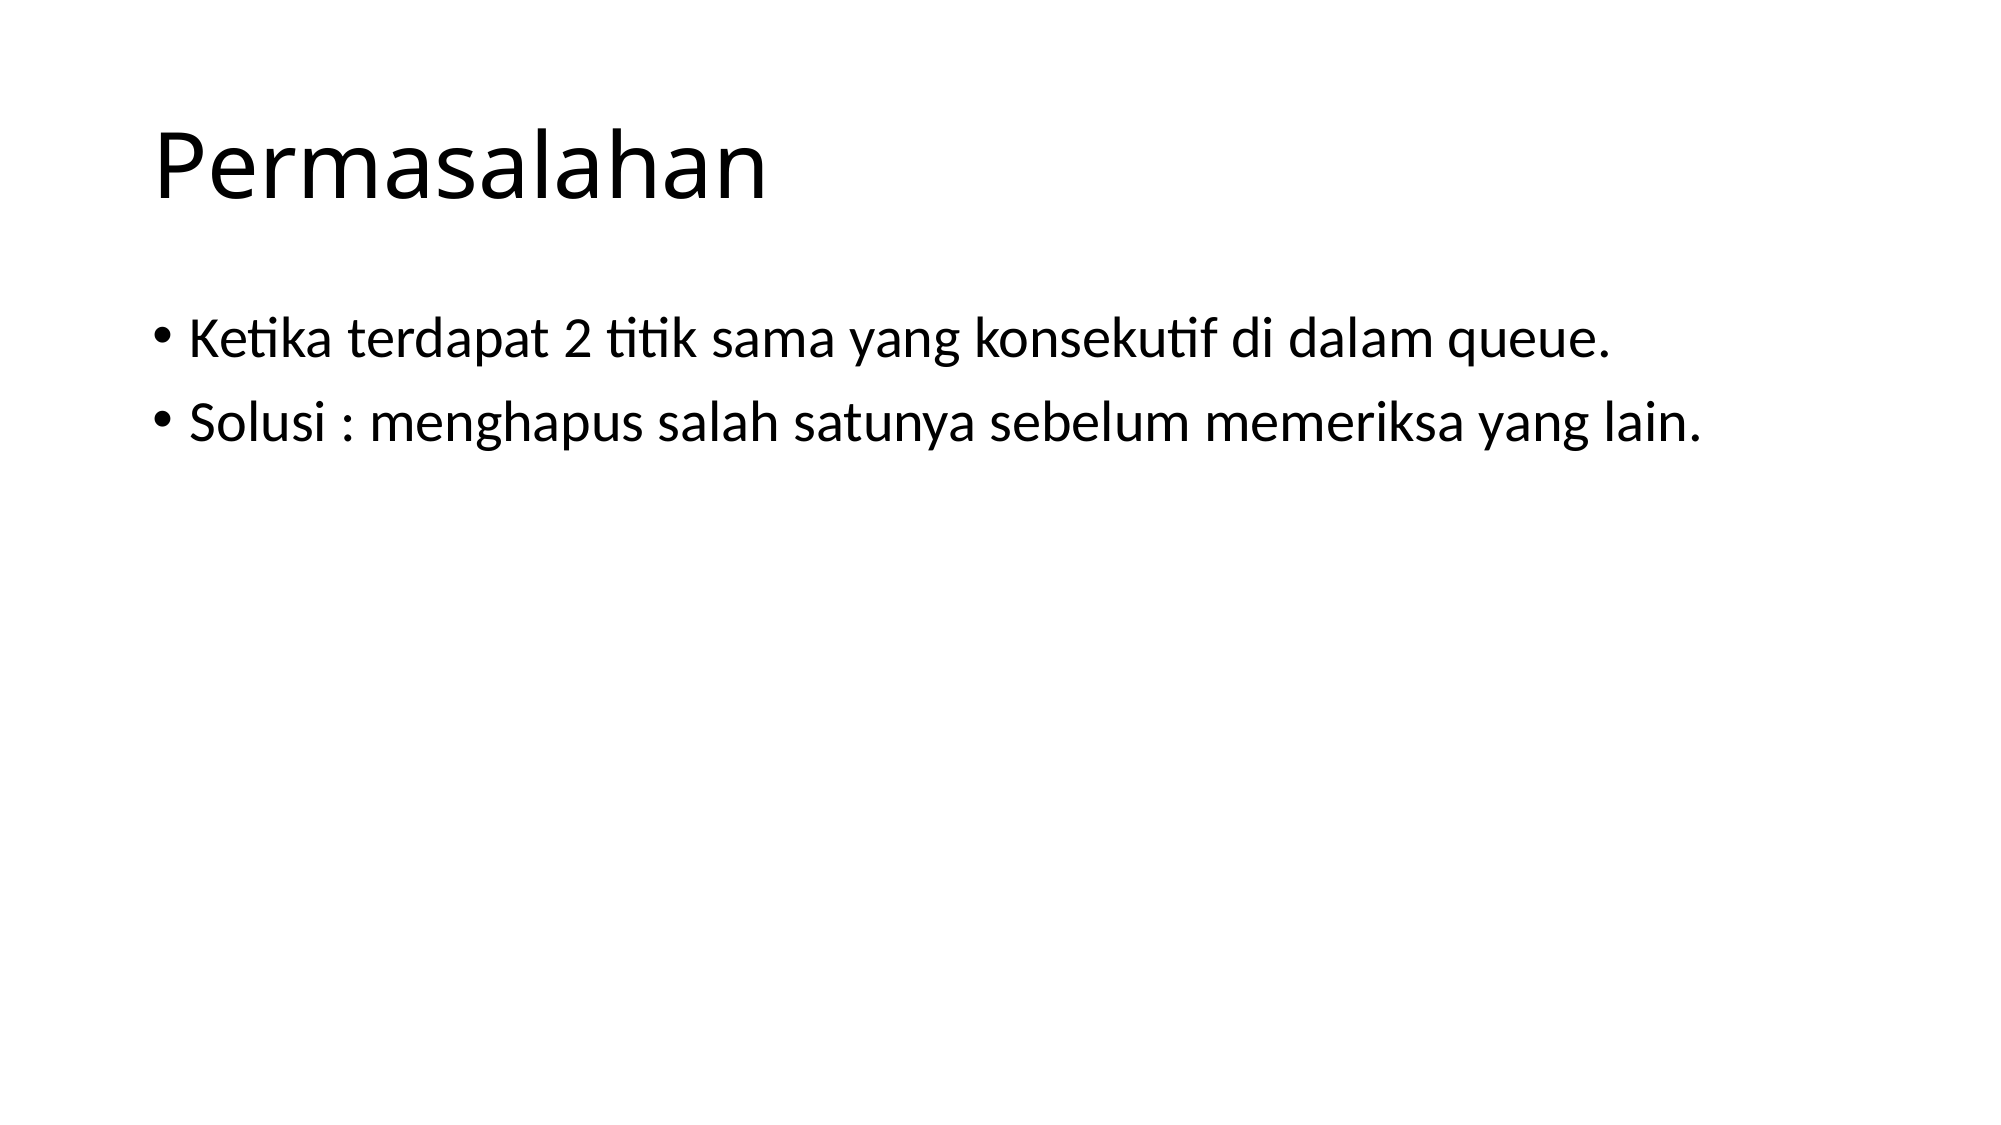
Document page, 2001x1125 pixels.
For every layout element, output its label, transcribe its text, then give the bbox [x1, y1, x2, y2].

title Permasalahan [137, 59, 1863, 278]
list Ketika terdapat 2 titik sama yang konsekutif di dalam queue. Solusi : menghapus salah satunya sebelum memeriksa yang lain. [137, 299, 1863, 1014]
